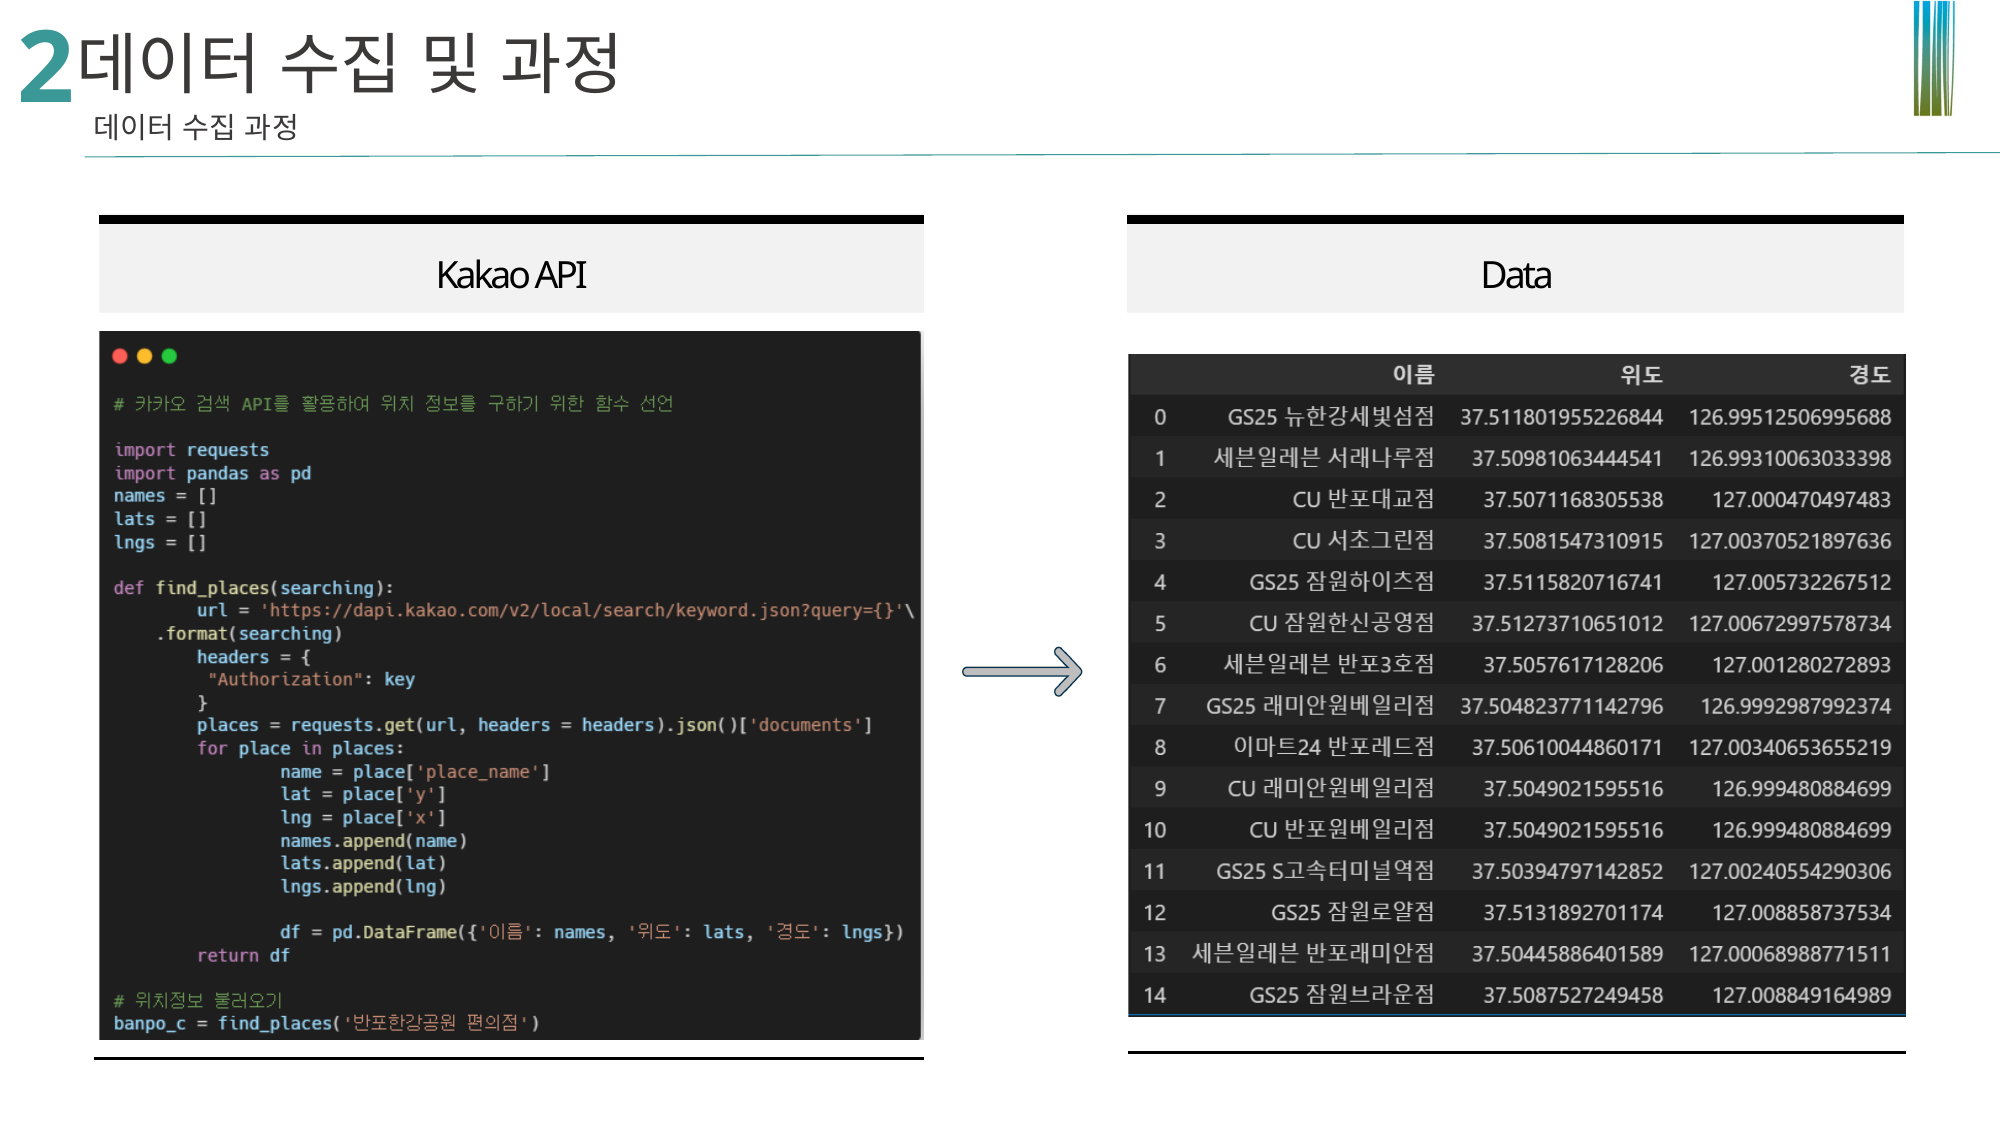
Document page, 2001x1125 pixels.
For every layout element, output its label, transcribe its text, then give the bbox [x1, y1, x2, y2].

text_box Kakao API [420, 243, 603, 304]
text_box [99, 224, 924, 313]
picture [1128, 354, 1906, 1017]
text_box 데이터 수집 과정 [78, 102, 314, 152]
text_box Data [1465, 243, 1569, 304]
text_box 2 [2, 0, 90, 130]
picture [99, 331, 924, 1040]
picture [957, 603, 1088, 740]
text_box [1126, 220, 1905, 313]
text_box 데이터 수집 및 과정 [90, 14, 640, 110]
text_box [84, 152, 2000, 157]
picture [1875, 0, 1994, 118]
